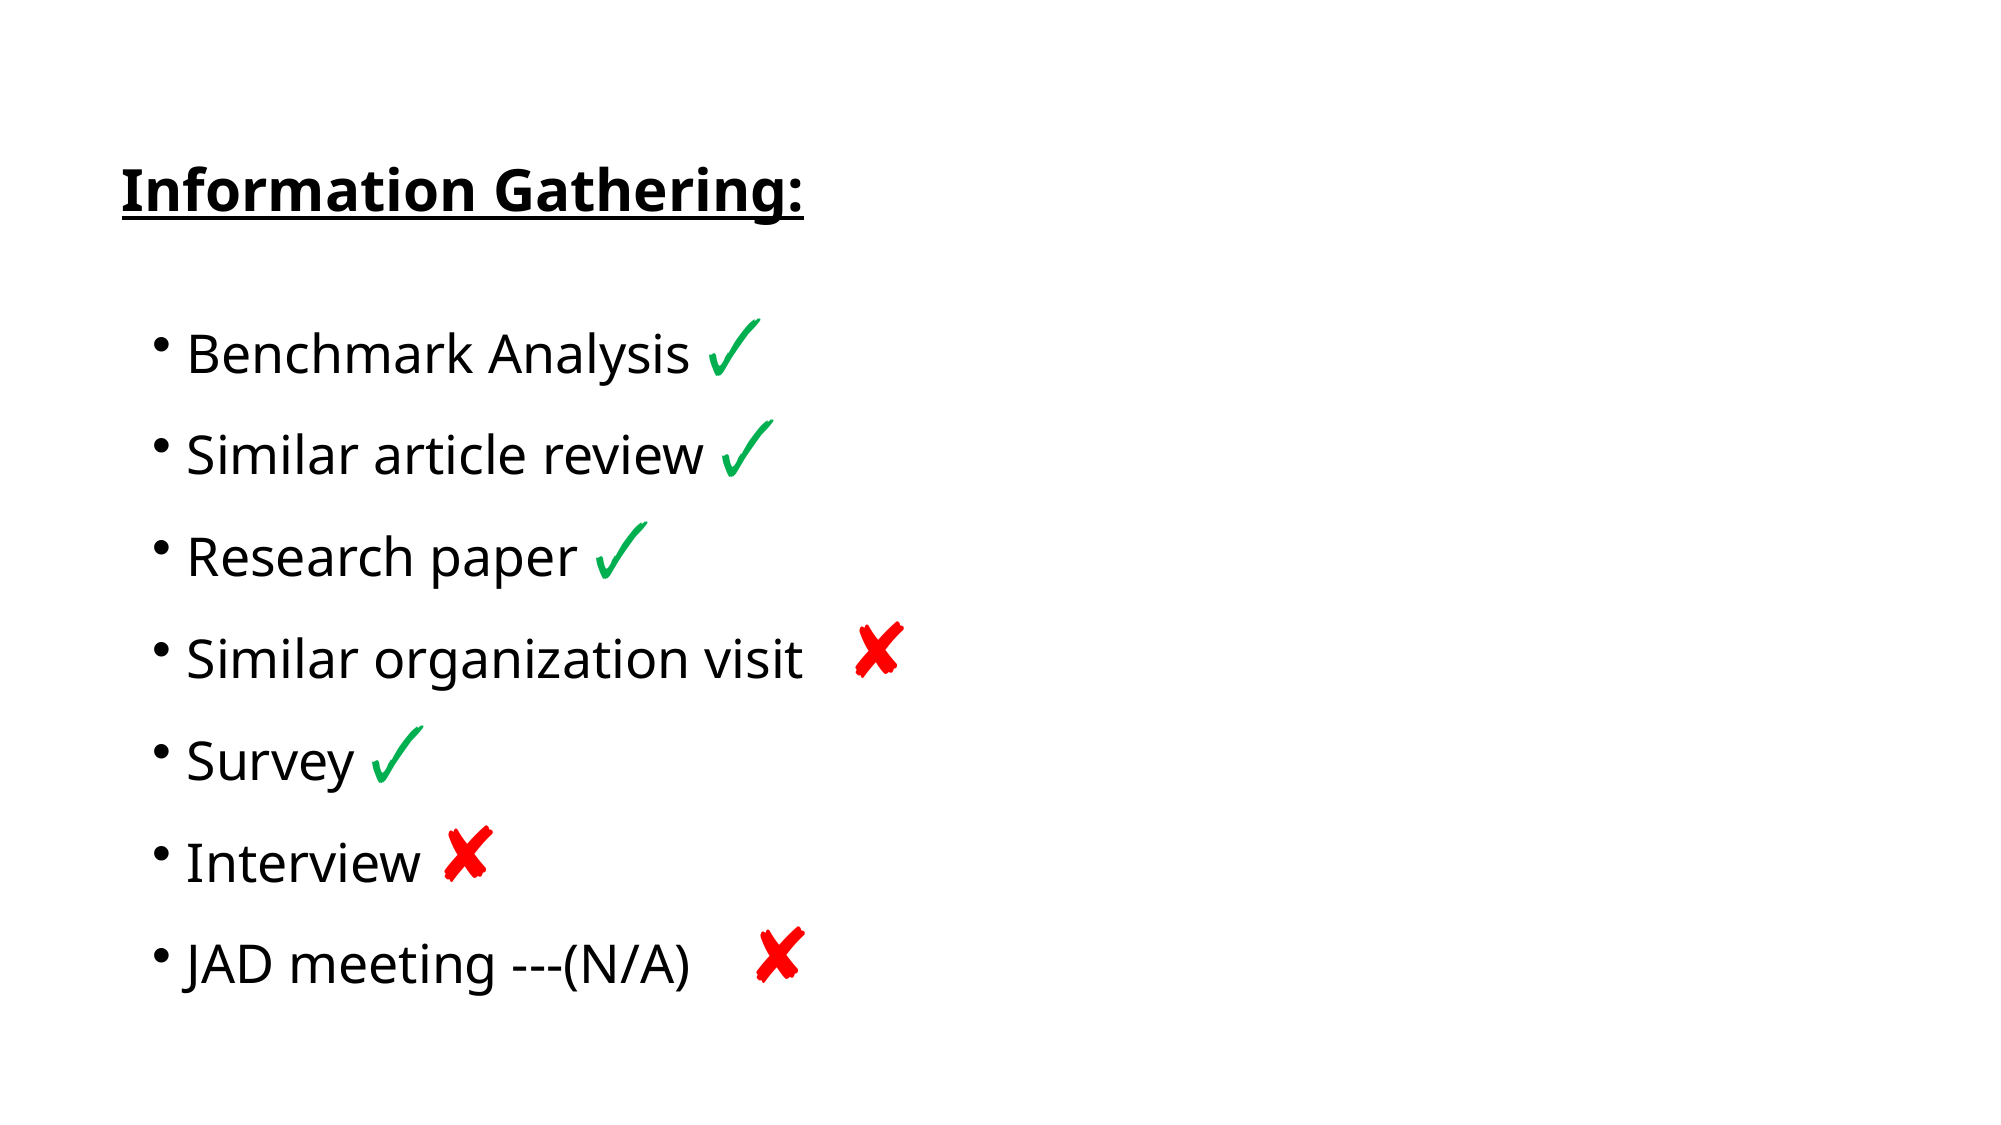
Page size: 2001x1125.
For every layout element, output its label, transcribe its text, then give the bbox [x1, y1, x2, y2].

list Benchmark Analysis 🗸 Similar article review 🗸 Research paper 🗸 Similar organization visit ✘ Survey 🗸 Interview ✘ JAD meeting ---(N/A) ✘ [137, 299, 1863, 1014]
text_box Information Gathering: [106, 145, 1894, 231]
